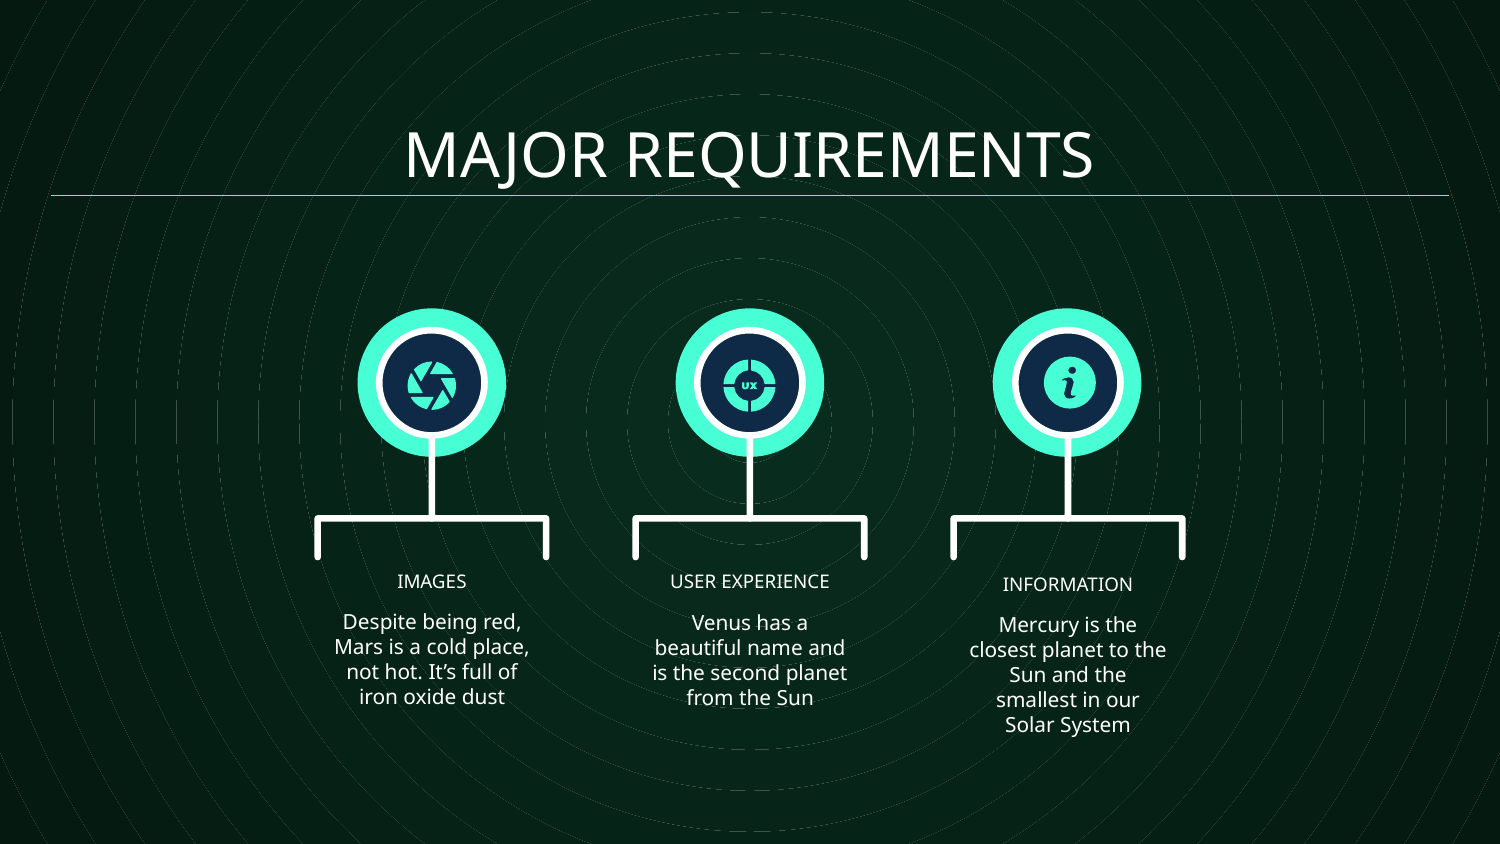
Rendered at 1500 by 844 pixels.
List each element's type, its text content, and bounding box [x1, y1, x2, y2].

title MAJOR REQUIREMENTS [51, 105, 1449, 195]
text_box [1019, 334, 1117, 432]
text_box [1012, 326, 1124, 439]
text_box [1043, 356, 1096, 409]
subtitle Mercury is the closest planet to the Sun and the smallest in our Solar System [953, 611, 1183, 680]
text_box [1064, 439, 1072, 522]
text_box [1070, 515, 1186, 561]
text_box [428, 439, 436, 522]
text_box [746, 439, 754, 522]
text_box [752, 515, 868, 561]
title IMAGES [261, 574, 603, 607]
text_box [950, 515, 1066, 561]
text_box [314, 515, 430, 561]
text_box [992, 308, 1142, 457]
text_box [693, 326, 806, 439]
text_box [375, 326, 488, 439]
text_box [407, 361, 457, 411]
text_box [383, 334, 481, 432]
text_box [632, 515, 748, 561]
subtitle Venus has a beautiful name and is the second planet from the Sun [635, 607, 865, 678]
title MAJOR REQUIREMENTS [51, 202, 1449, 206]
text_box [675, 308, 825, 457]
text_box [701, 334, 799, 432]
text_box [434, 515, 550, 561]
title INFORMATION [897, 577, 1239, 611]
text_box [723, 359, 776, 412]
title USER EXPERIENCE [603, 574, 921, 607]
subtitle Despite being red, Mars is a cold place, not hot. It’s full of iron oxide dust [317, 607, 547, 677]
text_box [357, 308, 507, 457]
